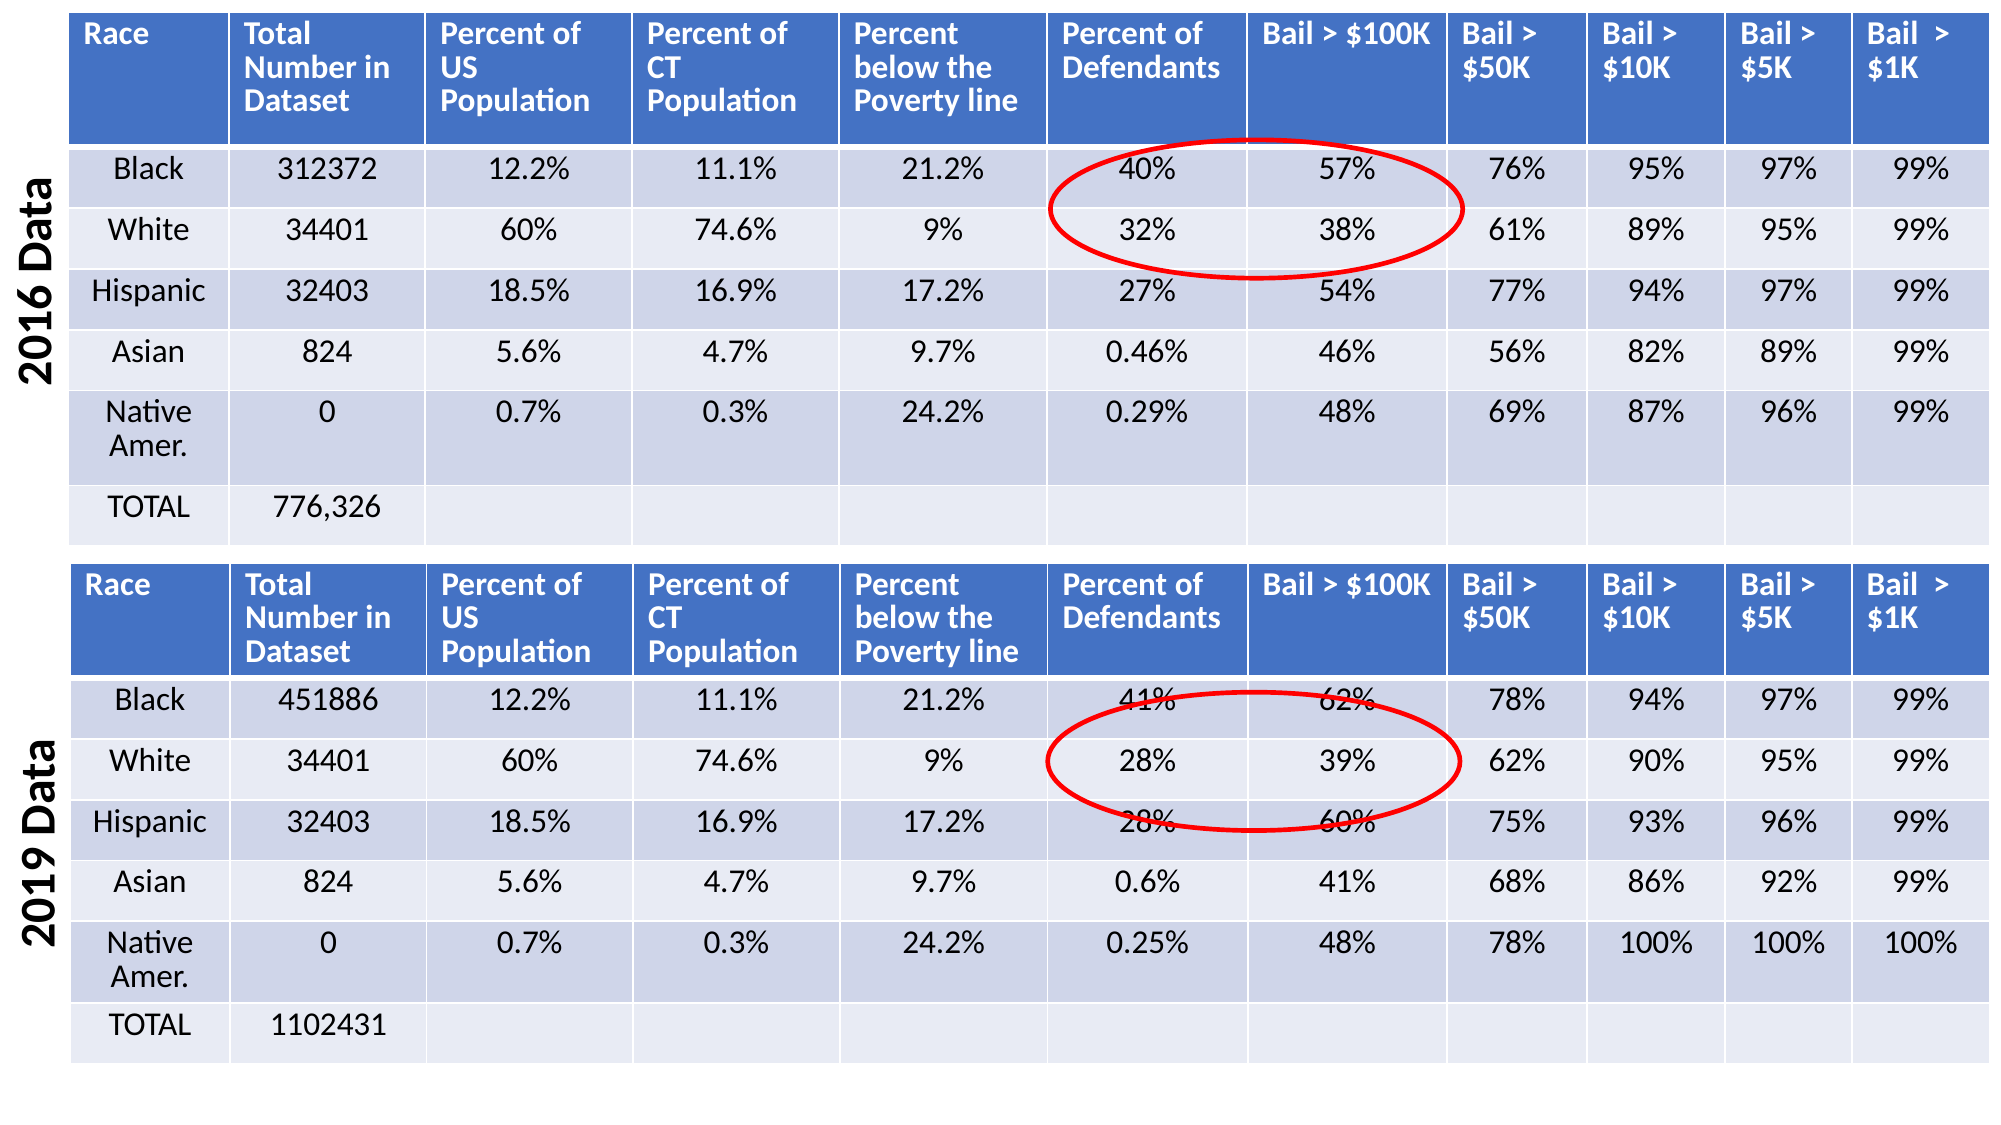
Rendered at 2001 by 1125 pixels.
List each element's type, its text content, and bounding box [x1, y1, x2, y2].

table_cell 34401 [231, 740, 426, 799]
table_cell 99% [1853, 861, 1989, 920]
table_cell 100% [1726, 922, 1851, 1002]
table_header Race [71, 564, 229, 675]
table_cell TOTAL [69, 486, 228, 545]
table_cell 46% [1248, 331, 1446, 390]
table_cell 5.6% [427, 861, 632, 920]
text_box [1047, 691, 1461, 832]
table_cell [426, 486, 631, 545]
table_cell Asian [72, 861, 229, 920]
table_cell 94% [1588, 681, 1724, 738]
table_header Bail > $5K [1726, 13, 1851, 144]
text_box 2019 Data [0, 724, 72, 964]
table_cell 776,326 [230, 486, 424, 545]
table_cell 61% [1448, 209, 1586, 268]
table_cell 99% [1853, 801, 1989, 860]
table_cell [1448, 1004, 1586, 1063]
table_cell White [69, 209, 228, 268]
table_header Percent of CT Population [634, 564, 839, 675]
table_cell 18.5% [427, 801, 632, 860]
table_cell 78% [1448, 681, 1586, 738]
table_cell 99% [1853, 740, 1989, 799]
table_cell 93% [1588, 801, 1724, 860]
table_cell 9.7% [840, 331, 1046, 390]
table_cell 21.2% [841, 681, 1047, 738]
table_cell Asian [69, 331, 228, 390]
table_cell 99% [1853, 331, 1989, 390]
table_cell 48% [1248, 391, 1446, 485]
table_cell 94% [1588, 270, 1724, 329]
table_cell 4.7% [633, 331, 838, 390]
table_cell 312372 [230, 150, 424, 207]
table_cell 11.1% [634, 681, 839, 738]
table_cell [1726, 486, 1851, 545]
text_box 2016 Data [0, 161, 69, 401]
table_cell 0.3% [633, 391, 838, 485]
table_cell 62% [1249, 681, 1446, 734]
table_cell [634, 1004, 839, 1063]
table_cell [1588, 486, 1724, 545]
table_cell [1853, 486, 1989, 545]
table_cell 99% [1853, 391, 1989, 485]
table_cell 27% [1048, 270, 1246, 329]
table_cell 54% [1248, 270, 1446, 329]
table_cell 38% [1372, 238, 1446, 268]
table_header Percent of US Population [426, 13, 631, 144]
table_cell 75% [1448, 801, 1586, 860]
table_cell 57% [1372, 150, 1446, 180]
table_header Bail > $1K [1853, 564, 1989, 675]
table_header Percent below the Poverty line [840, 13, 1046, 144]
table_cell [840, 486, 1046, 545]
table_cell 89% [1726, 331, 1851, 390]
table_cell 0 [231, 922, 426, 1002]
table_cell 74.6% [633, 209, 838, 268]
table_cell 24.2% [841, 922, 1047, 1002]
table_cell 100% [1588, 922, 1724, 1002]
table_cell [633, 486, 838, 545]
table_cell 82% [1588, 331, 1724, 390]
table_cell 9.7% [841, 861, 1047, 920]
table_cell 62% [1448, 740, 1586, 799]
table_cell [427, 1004, 632, 1063]
table_cell 96% [1726, 391, 1851, 485]
table_header Total Number in Dataset [231, 564, 426, 675]
table_cell Native Amer. [71, 922, 229, 1002]
table_header Percent of Defendants [1048, 13, 1246, 144]
table_cell Hispanic [72, 801, 229, 860]
table_cell 97% [1726, 150, 1851, 207]
table_cell 0.25% [1048, 922, 1247, 1002]
table_header Bail > $1K [1853, 13, 1989, 144]
table_cell 56% [1448, 331, 1586, 390]
table_cell 824 [230, 331, 424, 390]
table_cell [1048, 1004, 1247, 1063]
table_cell 17.2% [840, 270, 1046, 329]
table_header Total Number in Dataset [230, 13, 424, 144]
table_header Bail > $10K [1588, 13, 1724, 144]
table_cell 16.9% [634, 801, 839, 860]
table_cell 32% [1048, 209, 1141, 268]
table_header Race [69, 13, 228, 144]
table_cell 12.2% [427, 681, 632, 738]
table_cell 0.46% [1048, 331, 1246, 390]
table_cell 1102431 [231, 1004, 426, 1063]
table_cell 451886 [231, 681, 426, 738]
table_cell 9% [841, 740, 1047, 799]
table_cell [1726, 1004, 1851, 1063]
table_cell 28% [1048, 740, 1056, 752]
table_cell [1588, 1004, 1724, 1063]
table_cell [1853, 1004, 1989, 1063]
table_header Percent of US Population [427, 564, 632, 675]
table_cell [1448, 486, 1586, 545]
table_header Bail > $5K [1726, 564, 1851, 675]
table_cell 78% [1448, 922, 1586, 1002]
table_cell 95% [1588, 150, 1724, 207]
table_cell 99% [1853, 209, 1989, 268]
table_cell Hispanic [69, 270, 228, 329]
table_cell 76% [1448, 150, 1586, 207]
table_cell 41% [1249, 861, 1446, 920]
table_cell 95% [1726, 209, 1851, 268]
table_cell 89% [1588, 209, 1724, 268]
table_cell 99% [1853, 150, 1989, 207]
table_header Bail > $100K [1249, 564, 1446, 675]
table_cell Black [69, 150, 228, 207]
table_cell 5.6% [426, 331, 631, 390]
table_header Bail > $50K [1448, 13, 1586, 144]
table_cell [1048, 486, 1246, 545]
table_cell 0 [230, 391, 424, 485]
table_cell 97% [1726, 681, 1851, 738]
table_cell 0.6% [1048, 861, 1247, 920]
table_cell 0.7% [426, 391, 631, 485]
table_header Bail > $10K [1588, 564, 1724, 675]
table_cell 32403 [231, 801, 426, 860]
table_header Bail > $100K [1248, 13, 1446, 144]
table_header Bail > $50K [1448, 564, 1586, 675]
table_cell [841, 1004, 1047, 1063]
table_cell 60% [426, 209, 631, 268]
table_header Percent of CT Population [633, 13, 838, 144]
text_box [1049, 139, 1464, 279]
table_cell 41% [1048, 681, 1247, 738]
table_cell 17.2% [841, 801, 1047, 860]
table_cell 97% [1726, 270, 1851, 329]
table_cell White [72, 740, 229, 799]
table_cell 21.2% [840, 150, 1046, 207]
table_header Percent of Defendants [1048, 564, 1247, 675]
table_cell 86% [1588, 861, 1724, 920]
table_header Percent below the Poverty line [841, 564, 1047, 675]
table_cell 28% [1048, 801, 1247, 860]
table_cell 32403 [230, 270, 424, 329]
table_cell 100% [1853, 922, 1989, 1002]
table_cell 34401 [230, 209, 424, 268]
table_cell TOTAL [71, 1004, 229, 1063]
table_cell 74.6% [634, 740, 839, 799]
table_cell [1248, 486, 1446, 545]
table_cell 12.2% [426, 150, 631, 207]
table_cell 95% [1726, 740, 1851, 799]
table_cell 68% [1448, 861, 1586, 920]
table_cell 99% [1853, 270, 1989, 329]
table_cell 9% [840, 209, 1046, 268]
table_cell 0.7% [427, 922, 632, 1002]
table_cell 48% [1249, 922, 1446, 1002]
table_cell 824 [231, 861, 426, 920]
table_cell 99% [1853, 681, 1989, 738]
table_cell 16.9% [633, 270, 838, 329]
table_cell 90% [1588, 740, 1724, 799]
table_cell 87% [1588, 391, 1724, 485]
table_cell 60% [427, 740, 632, 799]
table_cell 4.7% [634, 861, 839, 920]
table_cell 11.1% [633, 150, 838, 207]
table_cell 39% [1430, 788, 1446, 799]
table_cell [1249, 1004, 1446, 1063]
table_cell 0.3% [634, 922, 839, 1002]
table_cell 69% [1448, 391, 1586, 485]
table_cell 77% [1448, 270, 1586, 329]
table_cell Native Amer. [69, 391, 228, 485]
table_cell 40% [1048, 150, 1141, 207]
table_cell 92% [1726, 861, 1851, 920]
table_cell 60% [1249, 801, 1446, 860]
table_cell Black [71, 681, 229, 738]
table_cell 96% [1726, 801, 1851, 860]
table_cell 28% [1048, 771, 1077, 799]
table_cell 24.2% [840, 391, 1046, 485]
table_cell 18.5% [426, 270, 631, 329]
table_cell 0.29% [1048, 391, 1246, 485]
